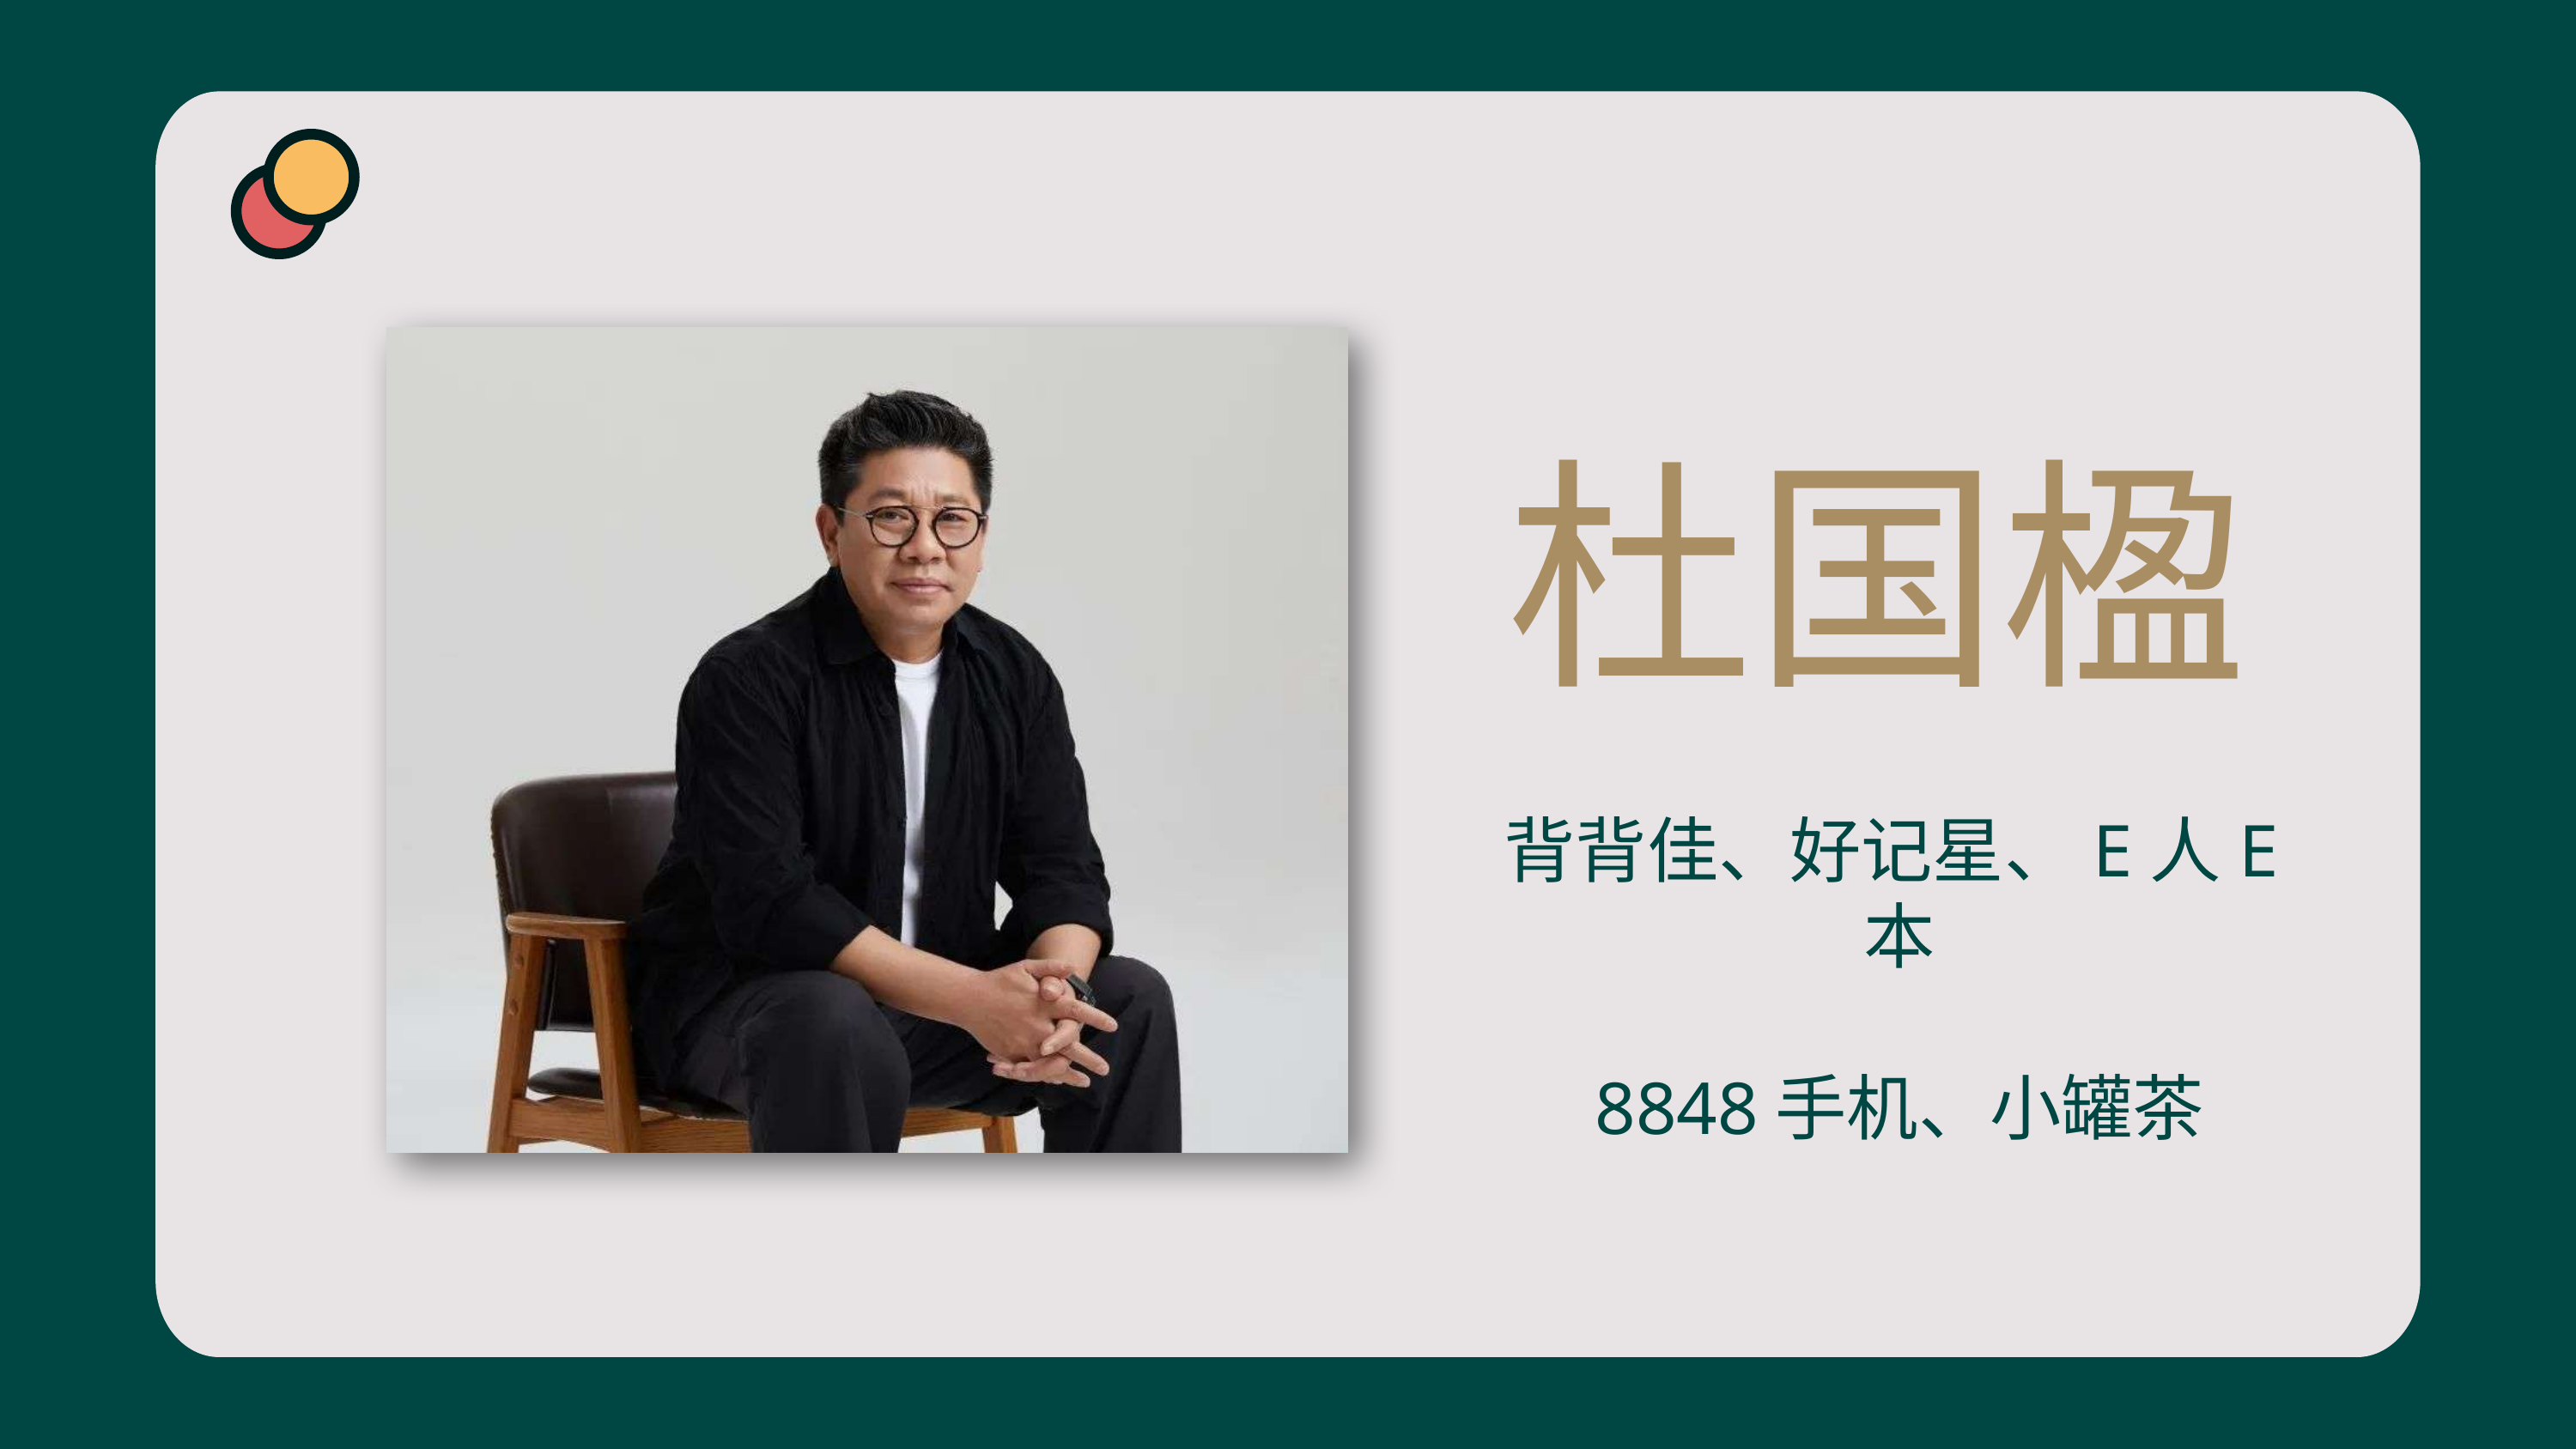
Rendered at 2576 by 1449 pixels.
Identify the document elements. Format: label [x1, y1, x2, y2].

text_box [155, 91, 2421, 1358]
picture [386, 326, 1349, 1154]
